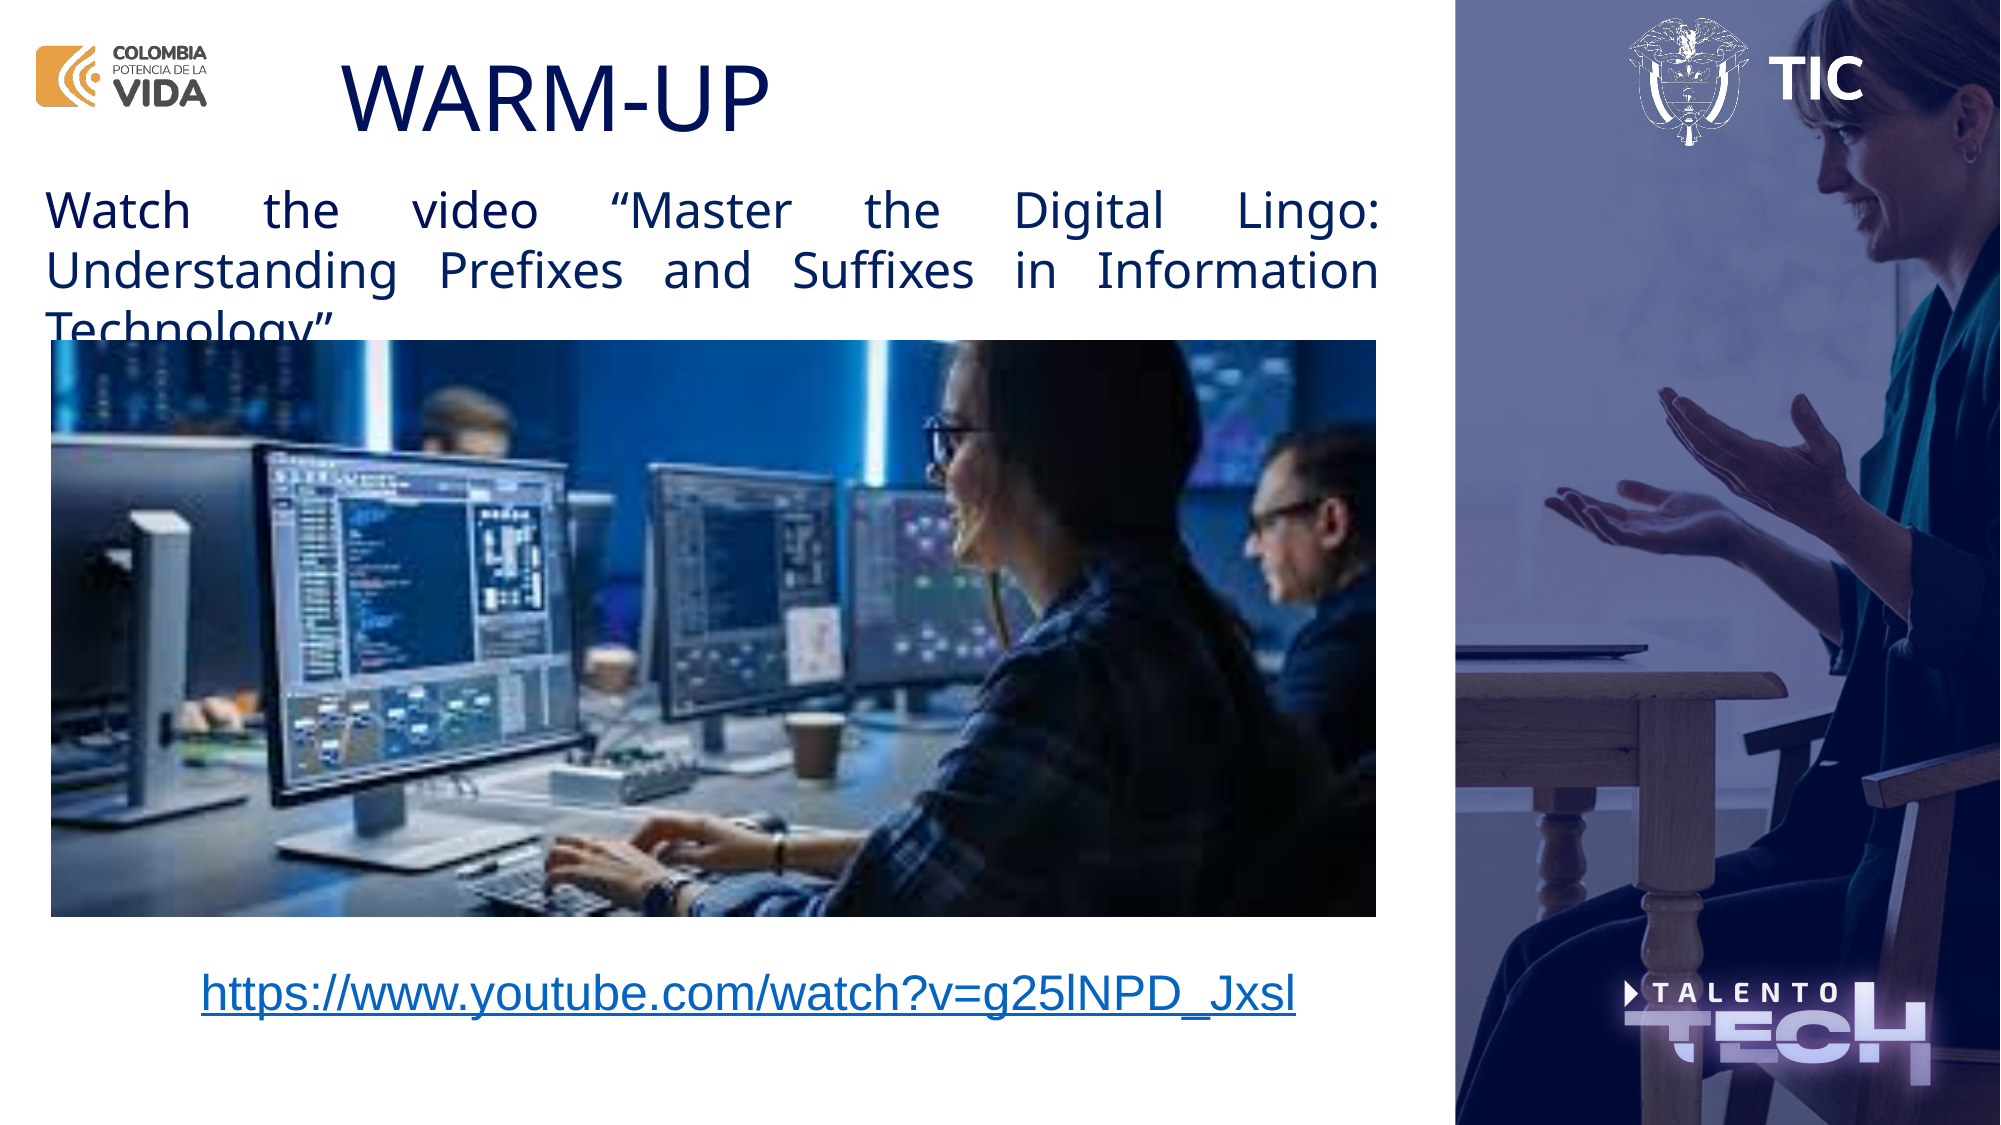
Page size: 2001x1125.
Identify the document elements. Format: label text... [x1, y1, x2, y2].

picture [51, 340, 1376, 918]
picture [1455, 0, 2000, 1125]
text_box https://www.youtube.com/watch?v=g25lNPD_Jxsl [185, 953, 1319, 1029]
text_box Watch the video “Master the Digital Lingo: Understanding Prefixes and Suffixes in Information Technology”. [30, 171, 1397, 402]
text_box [31, 18, 1863, 146]
